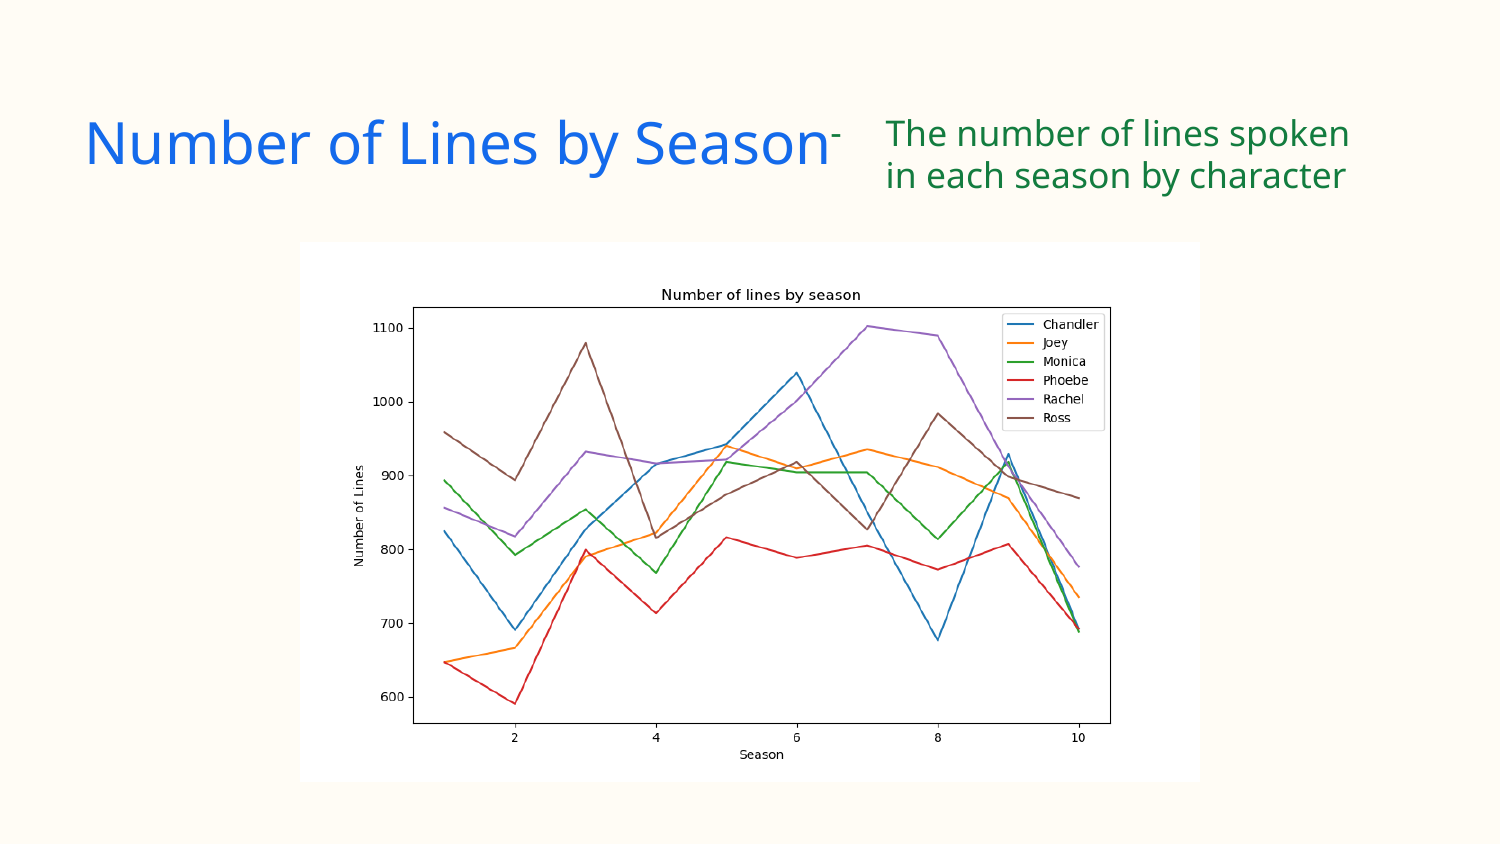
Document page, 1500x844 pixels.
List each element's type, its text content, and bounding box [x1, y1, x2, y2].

title Number of Lines by Season [69, 74, 864, 192]
list The number of lines spoken in each season by character [795, 95, 1397, 601]
picture [300, 242, 1200, 783]
